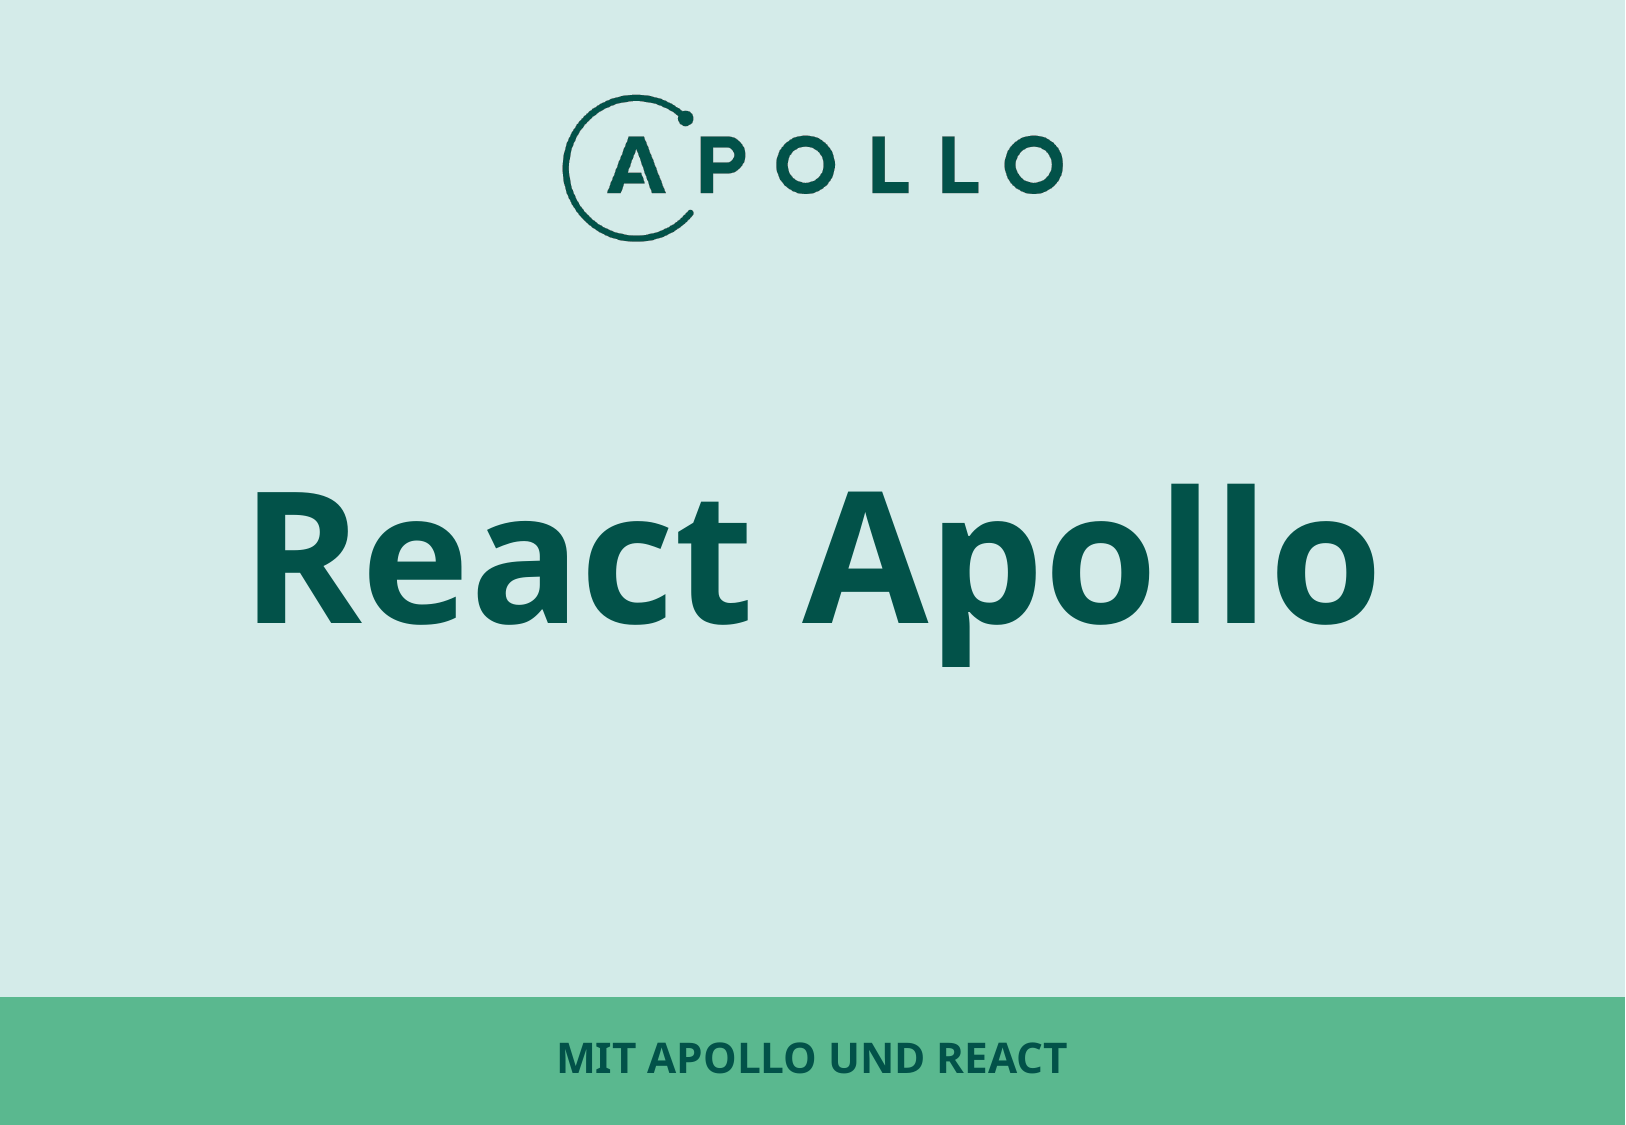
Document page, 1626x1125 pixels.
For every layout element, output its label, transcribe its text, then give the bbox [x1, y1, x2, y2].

picture [562, 94, 1063, 242]
title mit Apollo und React [0, 995, 1625, 1125]
text_box React Apollo [226, 432, 1399, 667]
